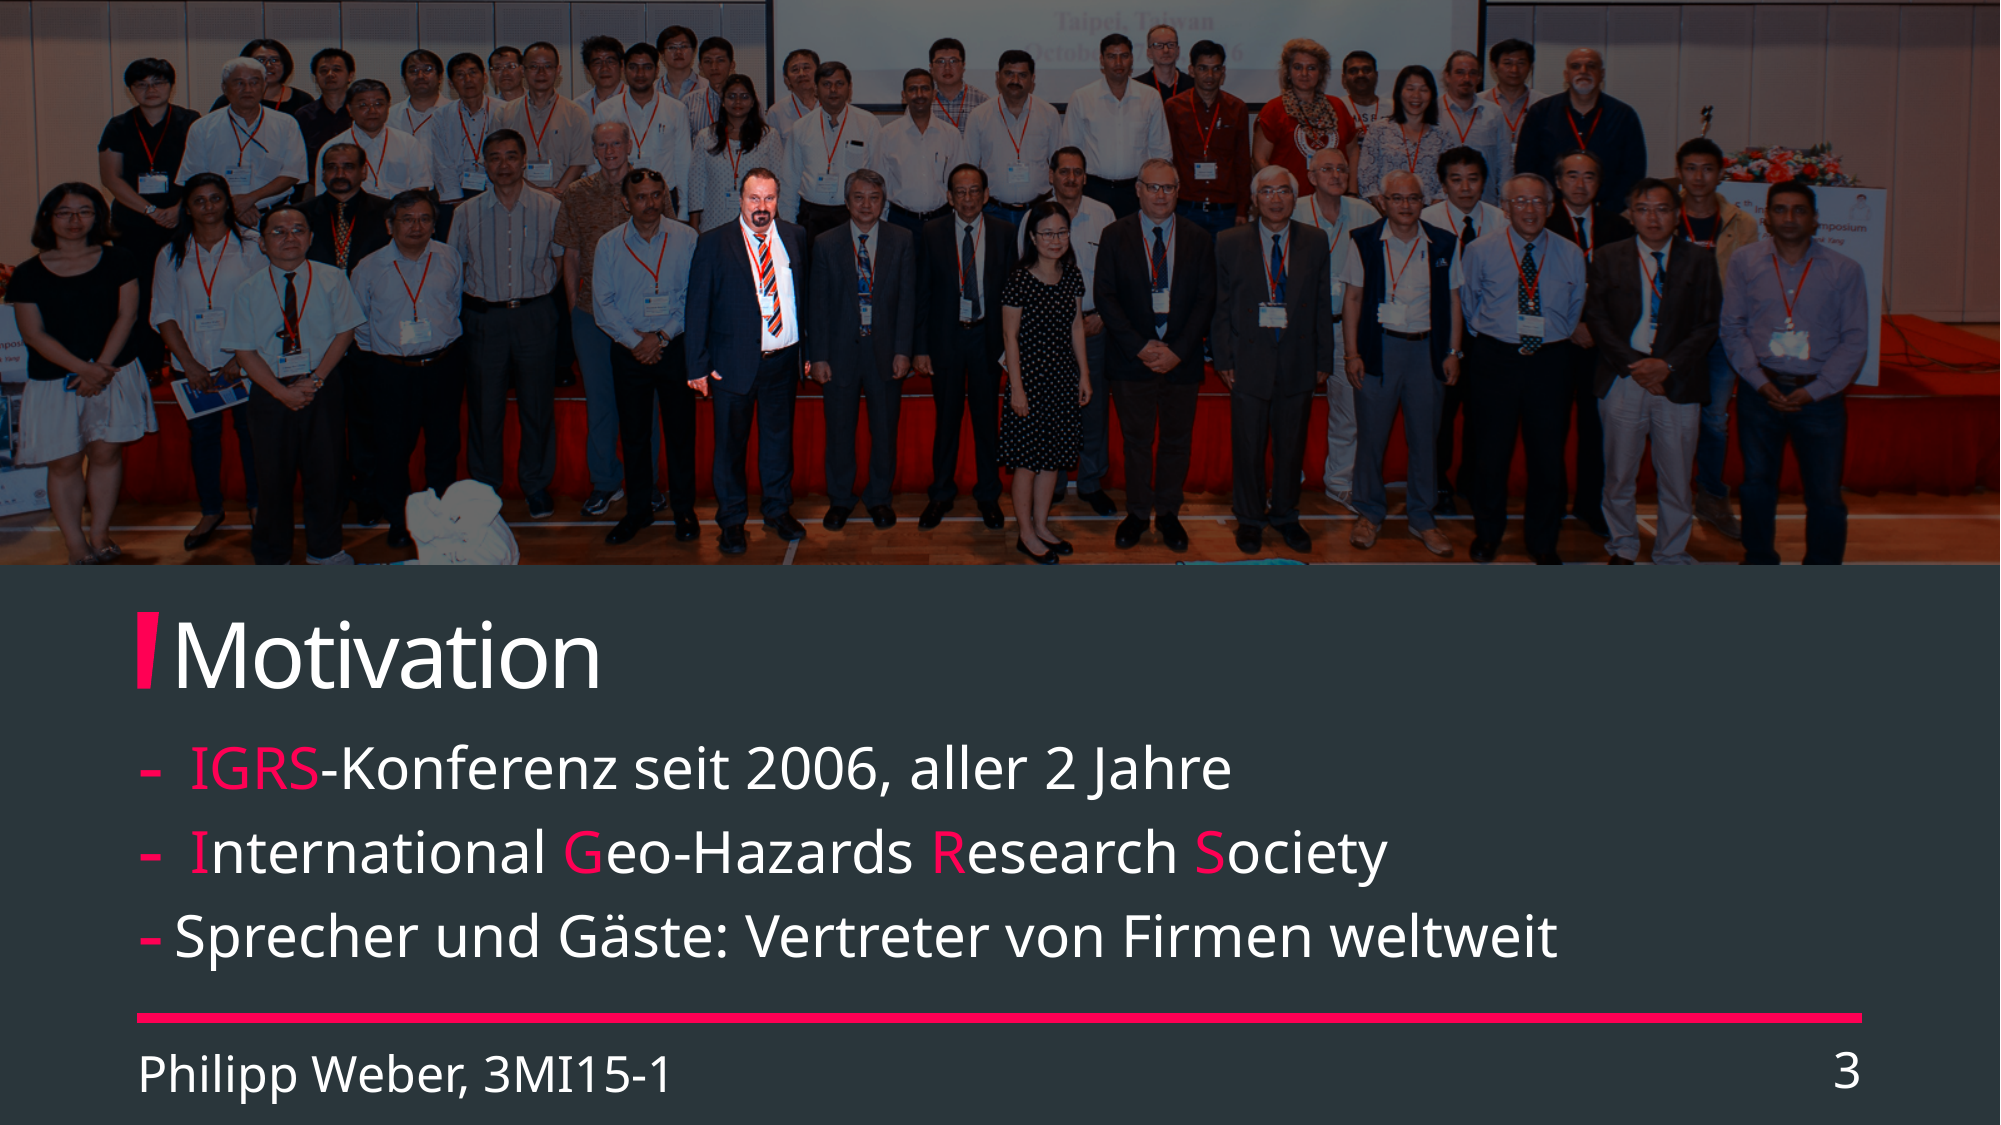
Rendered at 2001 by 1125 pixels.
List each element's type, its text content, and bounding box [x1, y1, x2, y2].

slide_number 3 [1740, 1042, 1863, 1103]
list IGRS-Konferenz seit 2006, aller 2 Jahre International Geo-Hazards Research Society Sprecher und Gäste: Vertreter von Firmen weltweit [137, 731, 1863, 1013]
title Motivation [155, 611, 1109, 708]
picture [0, 0, 2000, 565]
footer Philipp Weber, 3MI15-1 [137, 1042, 1740, 1103]
